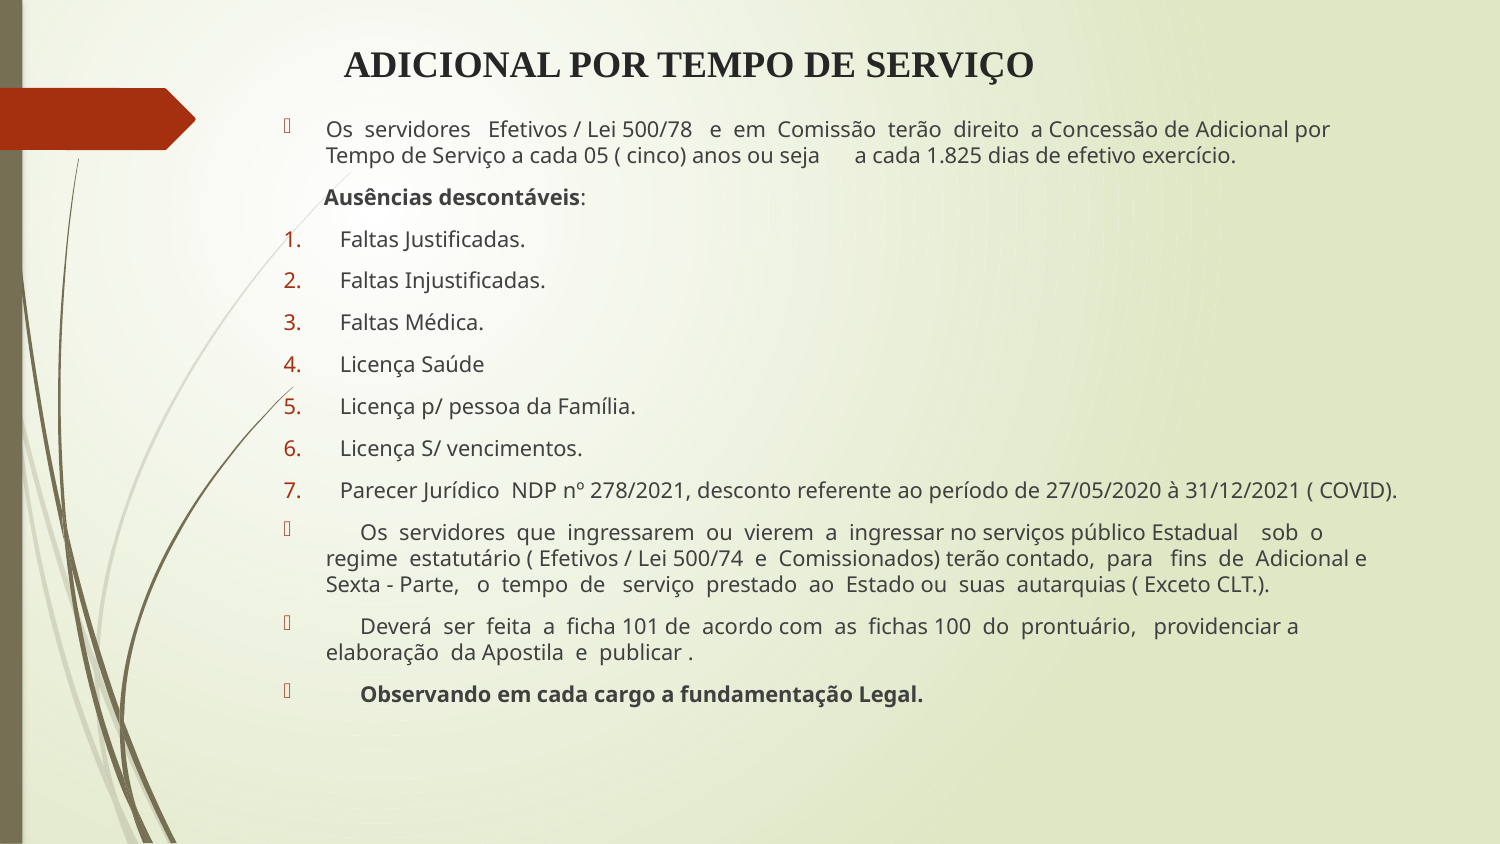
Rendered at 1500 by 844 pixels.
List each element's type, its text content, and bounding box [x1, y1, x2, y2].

list Os servidores Efetivos / Lei 500/78 e em Comissão terão direito a Concessão de Adicional por Tempo de Serviço a cada 05 ( cinco) anos ou seja a cada 1.825 dias de efetivo exercício. Ausências descontáveis: Faltas Justificadas. Faltas Injustificadas. Faltas Médica. Licença Saúde Licença p/ pessoa da Família. Licença S/ vencimentos. Parecer Jurídico NDP nº 278/2021, desconto referente ao período de 27/05/2020 à 31/12/2021 ( COVID). Os servidores que ingressarem ou vierem a ingressar no serviços público Estadual sob o regime estatutário ( Efetivos / Lei 500/74 e Comissionados) terão contado, para fins de Adicional e Sexta - Parte, o tempo de serviço prestado ao Estado ou suas autarquias ( Exceto CLT.). Deverá ser feita a ficha 101 de acordo com as fichas 100 do prontuário, providenciar a elaboração da Apostila e publicar . Observando em cada cargo a fundamentação Legal. [268, 107, 1416, 844]
title ADICIONAL POR TEMPO DE SERVIÇO [319, 32, 1416, 97]
